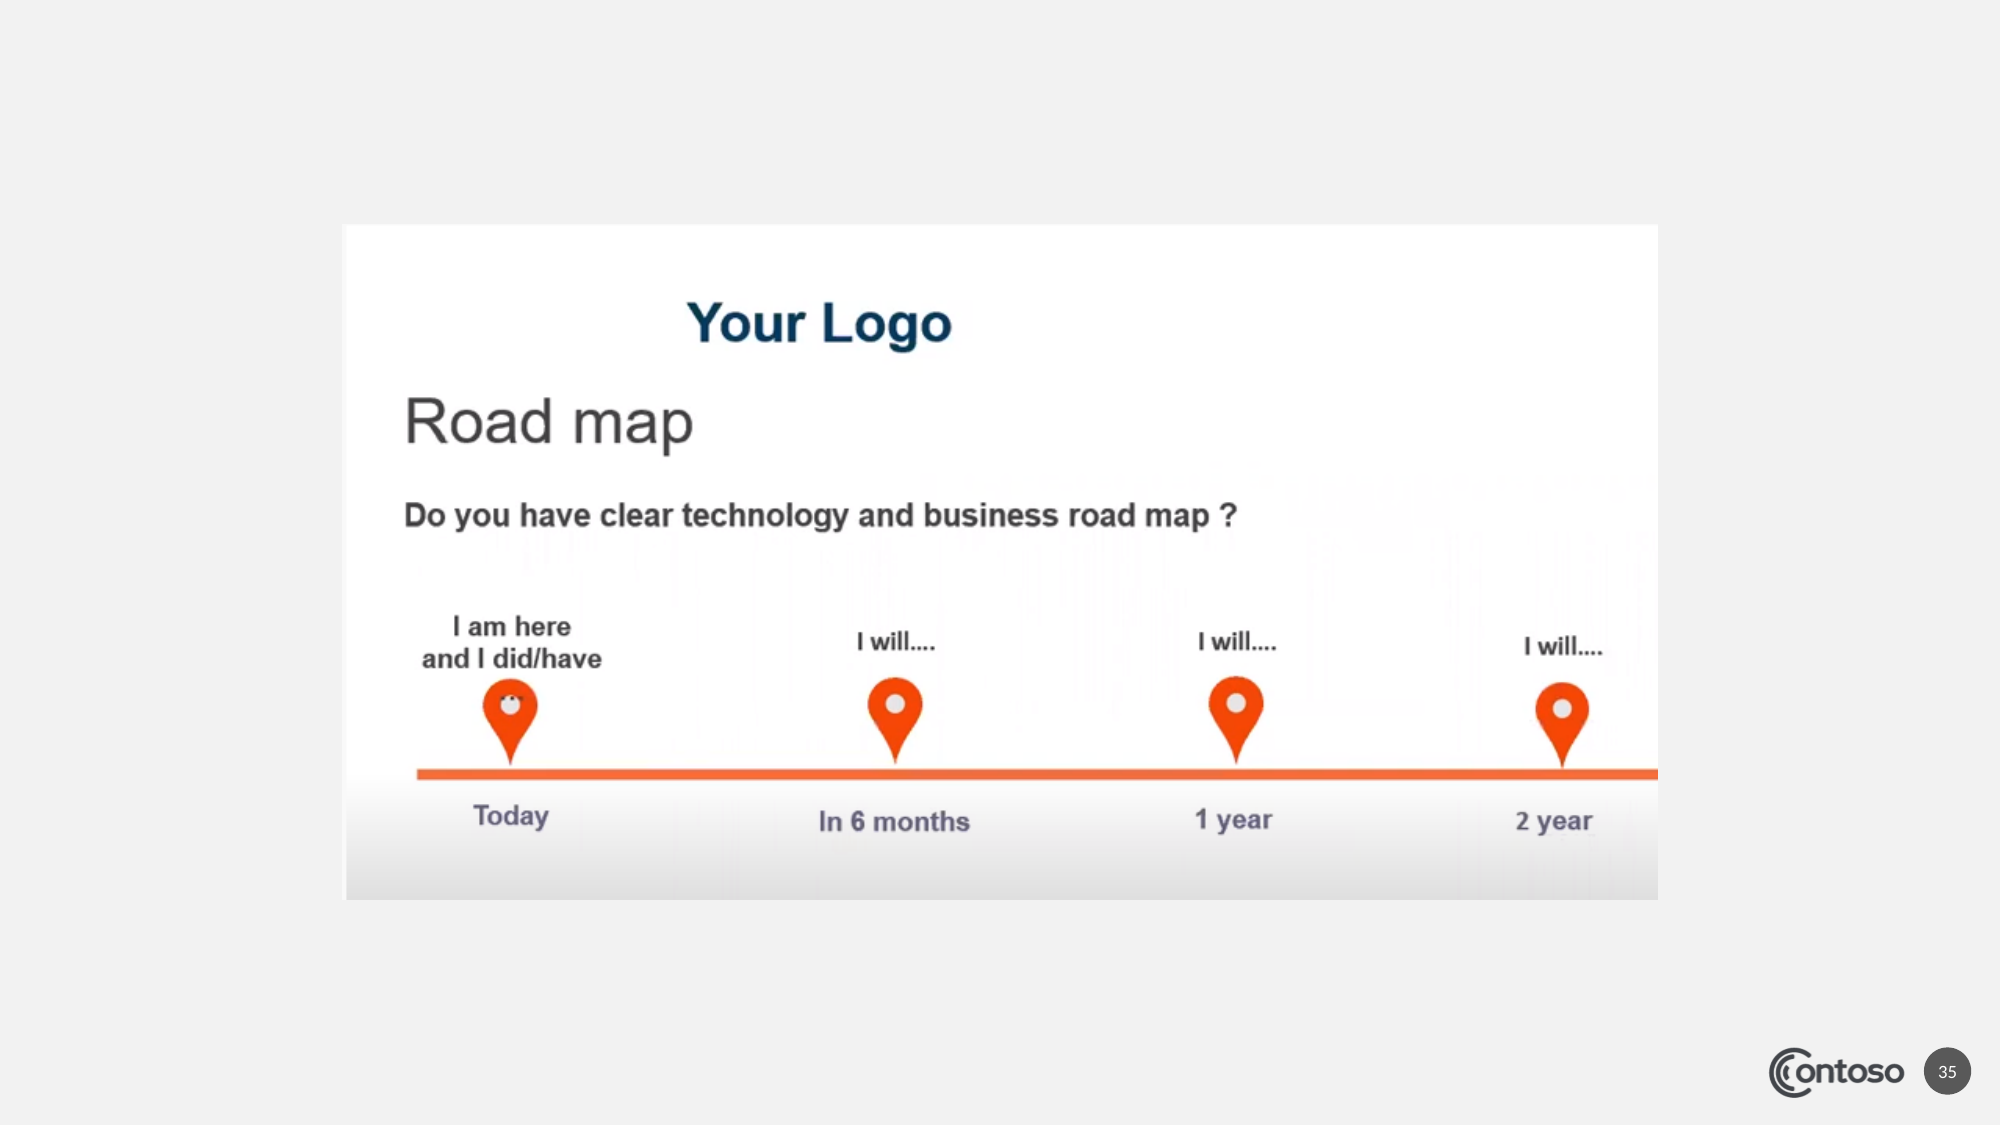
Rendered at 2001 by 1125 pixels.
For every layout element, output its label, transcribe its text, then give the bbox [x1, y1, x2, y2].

picture [342, 224, 1658, 900]
slide_number 35 [1923, 1047, 1972, 1095]
